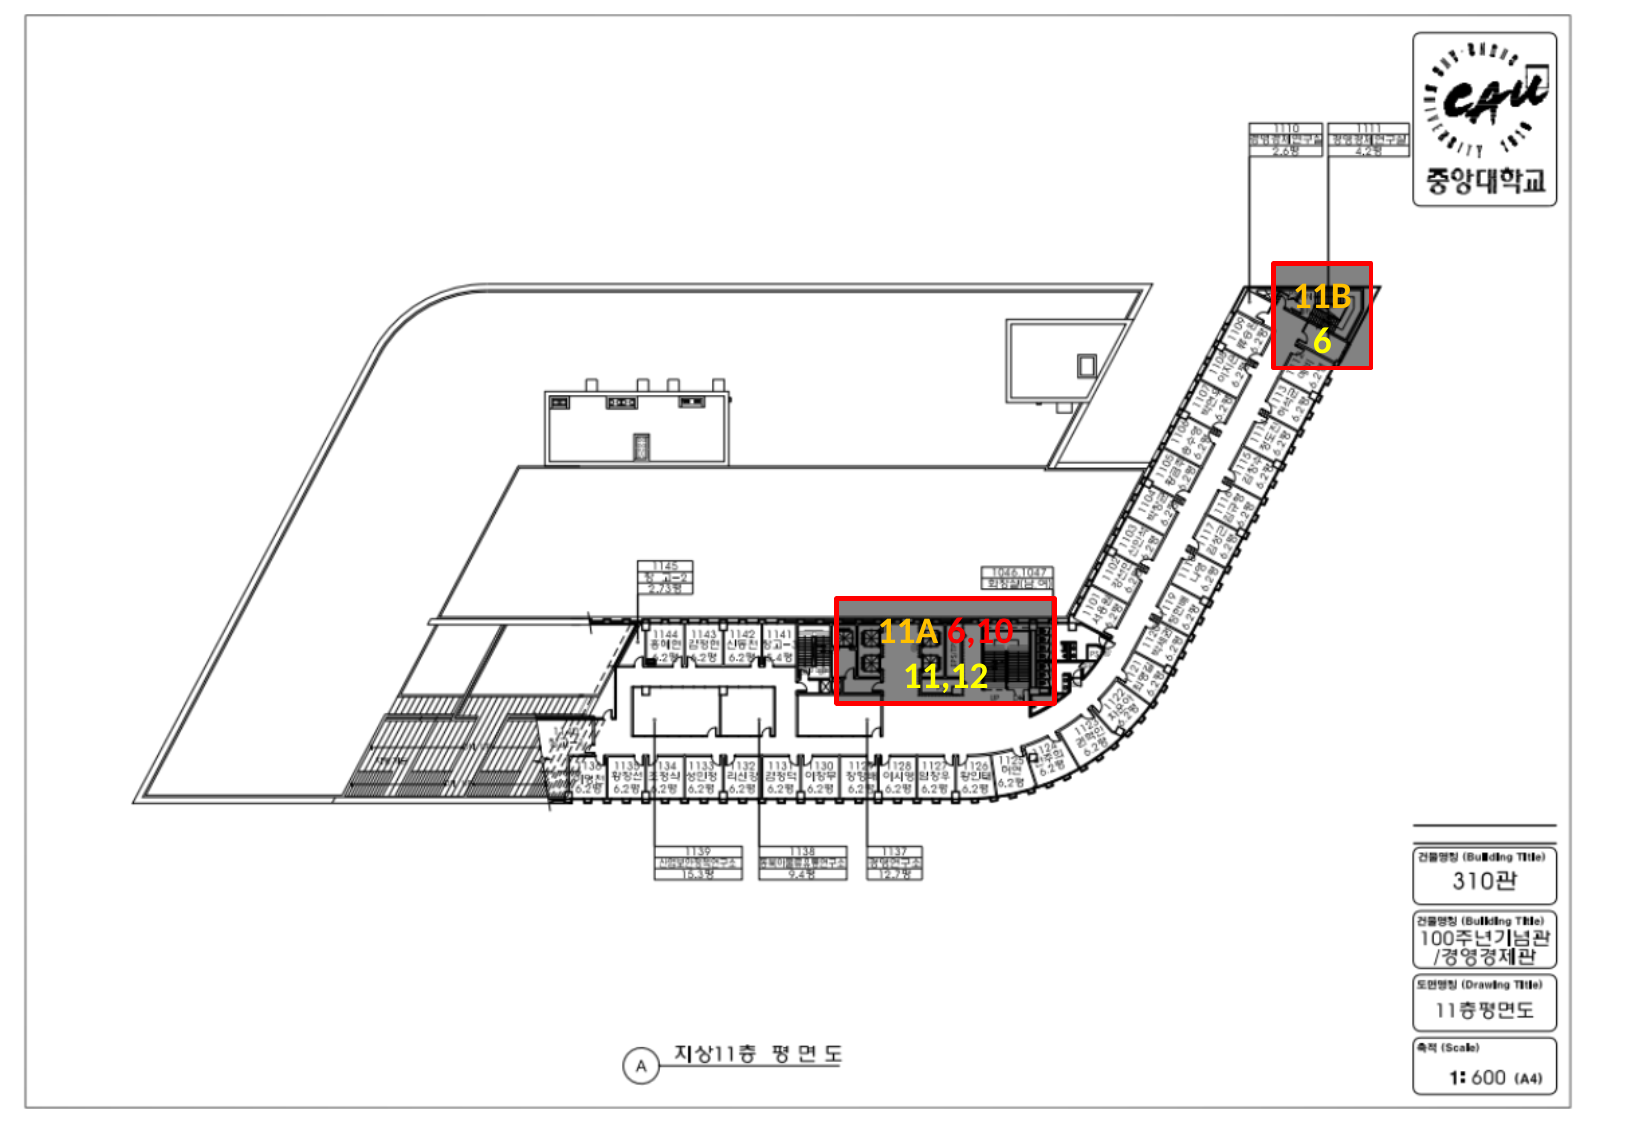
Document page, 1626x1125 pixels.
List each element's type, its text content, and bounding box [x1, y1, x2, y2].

text_box 11B 6 [1359, 263, 1372, 368]
picture [233, 0, 1359, 1125]
